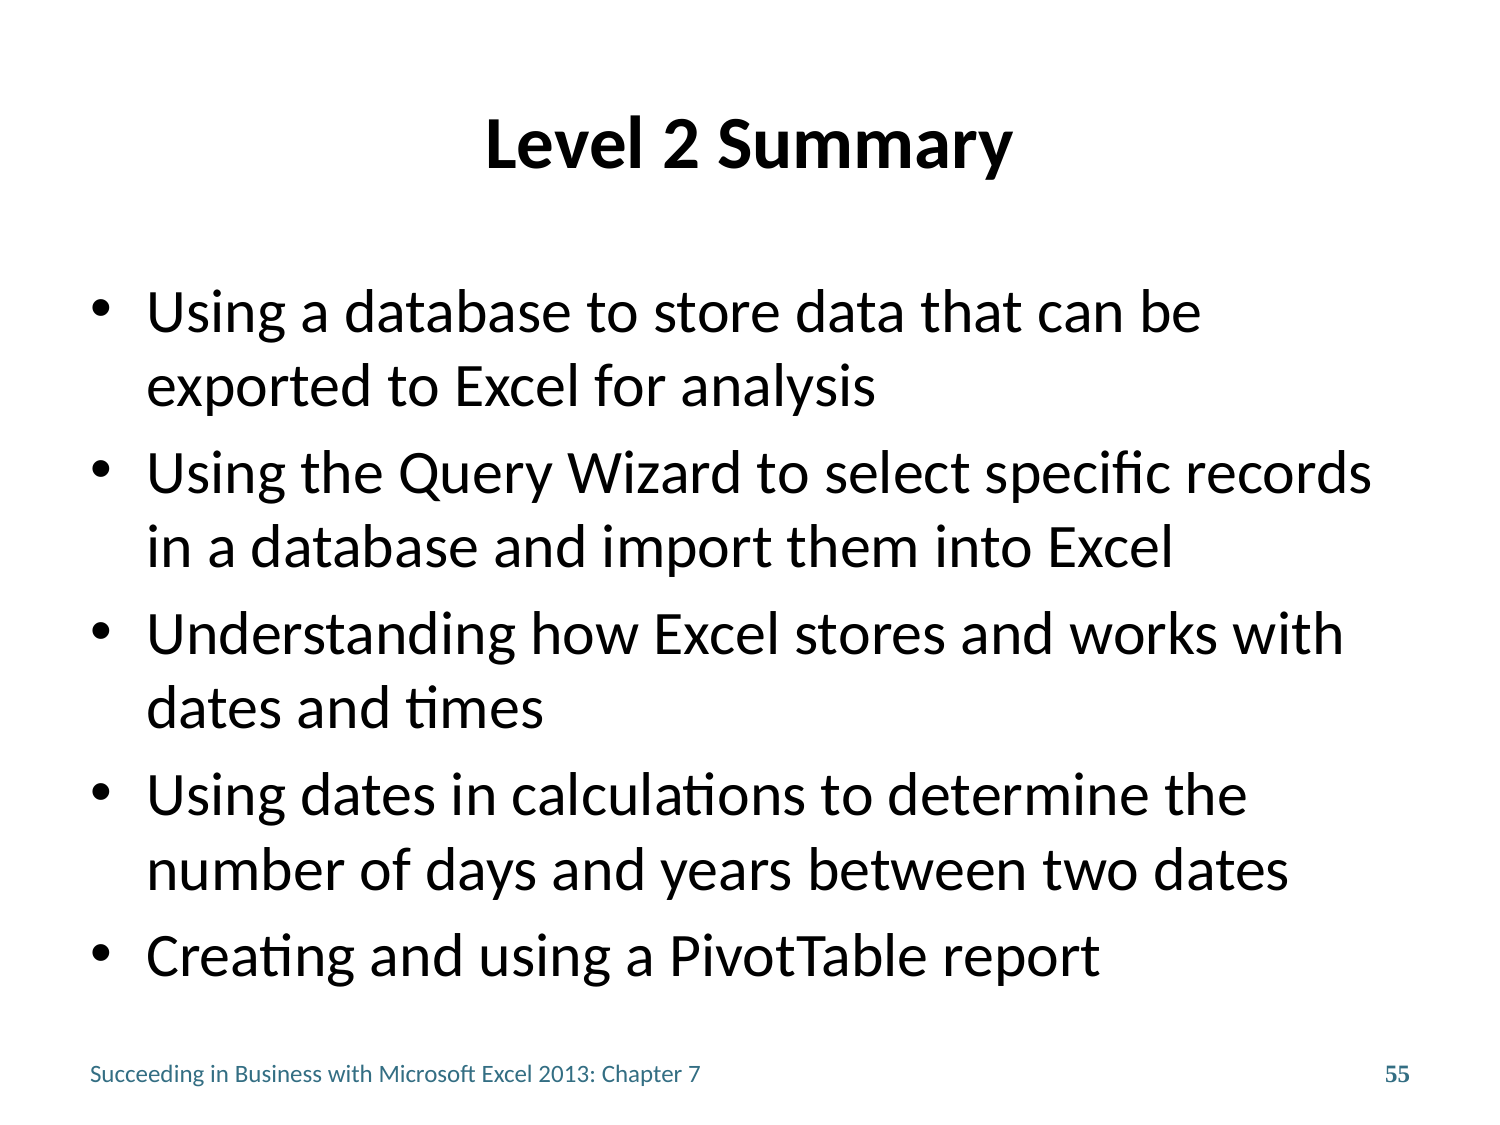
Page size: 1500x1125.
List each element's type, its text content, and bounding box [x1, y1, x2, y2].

list Using a database to store data that can be exported to Excel for analysis Using the Query Wizard to select specific records in a database and import them into Excel Understanding how Excel stores and works with dates and times Using dates in calculations to determine the number of days and years between two dates Creating and using a PivotTable report [75, 262, 1425, 1005]
footer Succeeding in Business with Microsoft Excel 2013: Chapter 7 [75, 1042, 963, 1103]
title Level 2 Summary [75, 45, 1425, 233]
slide_number 55 [1074, 1042, 1425, 1103]
